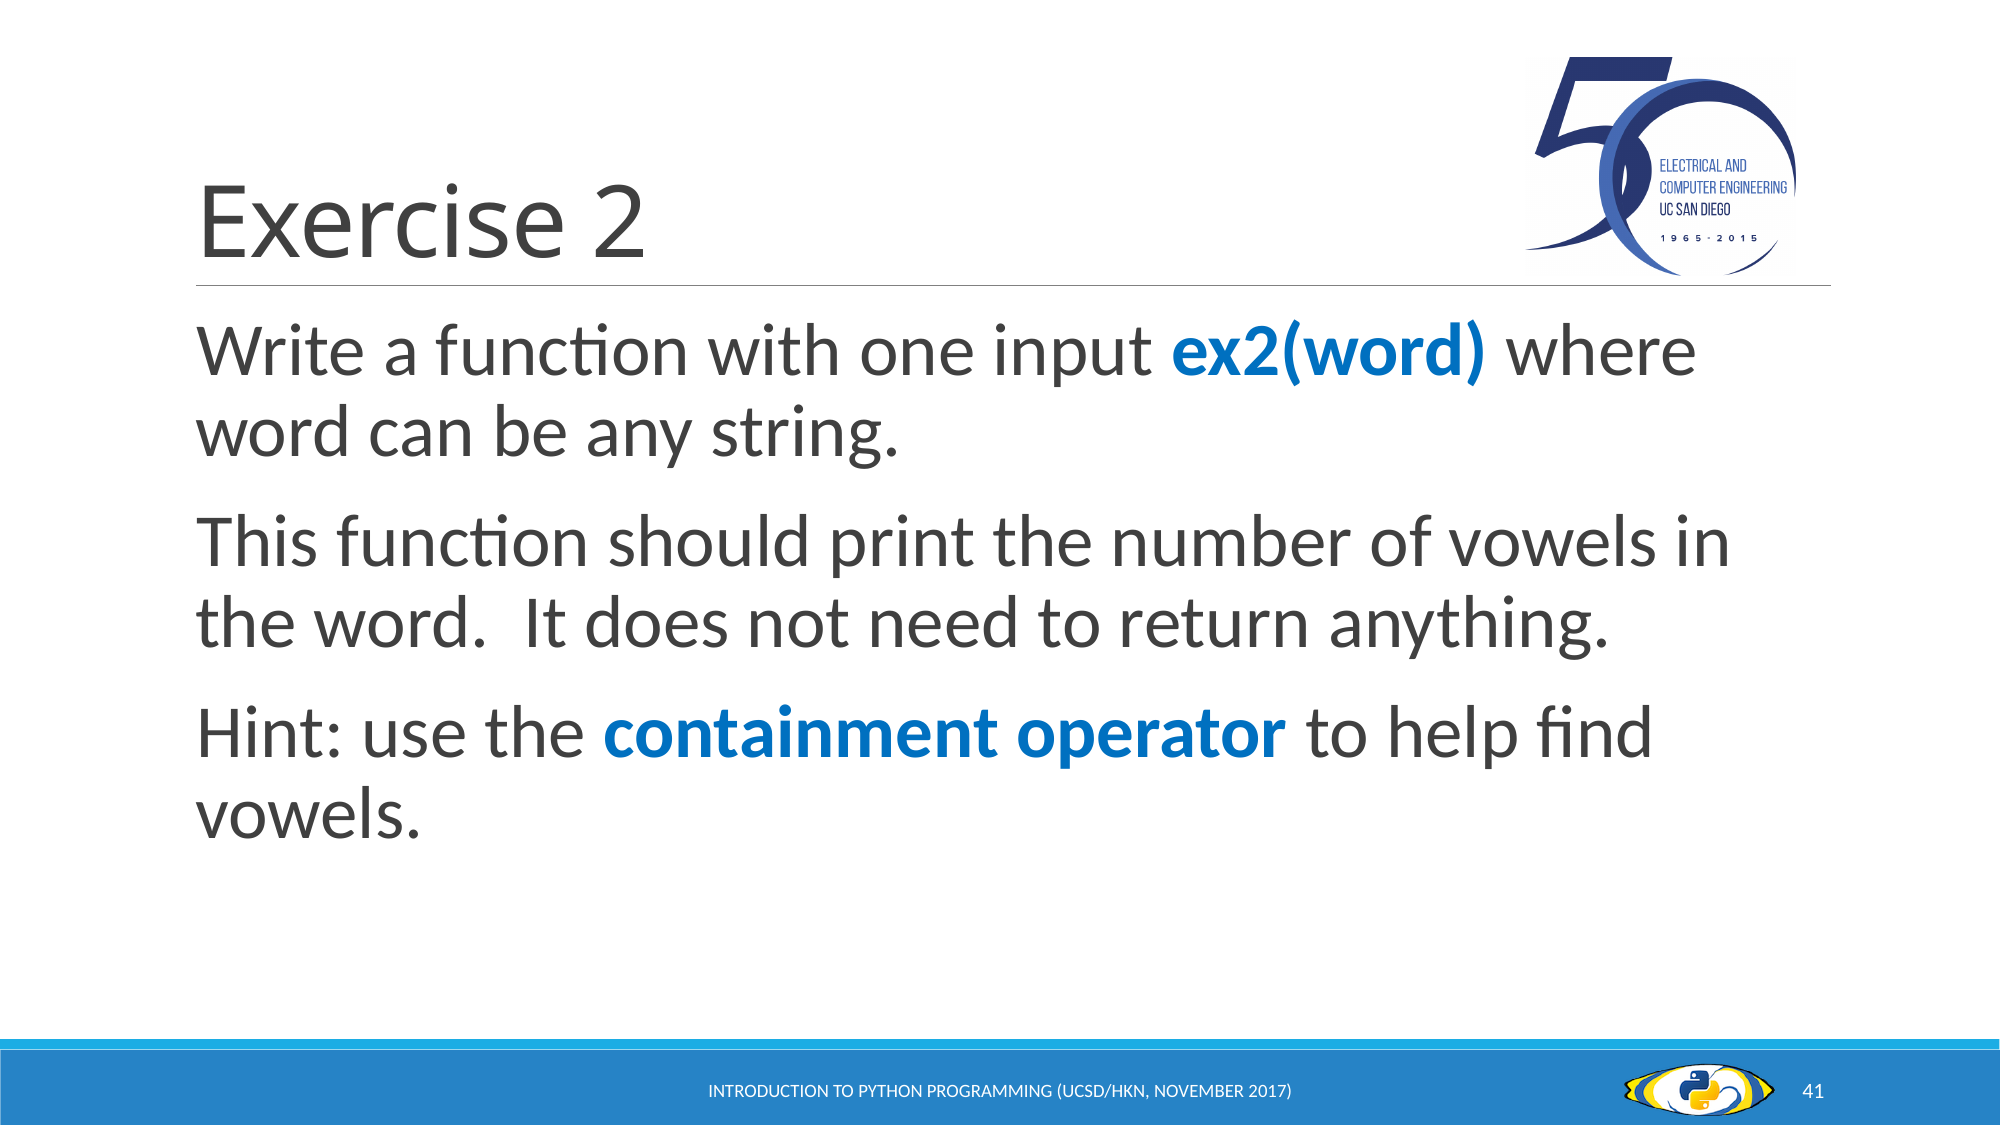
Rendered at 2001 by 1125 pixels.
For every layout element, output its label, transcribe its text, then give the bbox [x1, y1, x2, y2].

slide_number 41 [1624, 1059, 1840, 1120]
footer Introduction to Python Programming (UCSD/HKN, November 2017) [604, 1059, 1396, 1120]
title Exercise 2 [180, 47, 1830, 285]
list Write a function with one input ex2(word) where word can be any string. This function should print the number of vowels in the word. It does not need to return anything. Hint: use the containment operator to help find vowels. [180, 302, 1830, 963]
